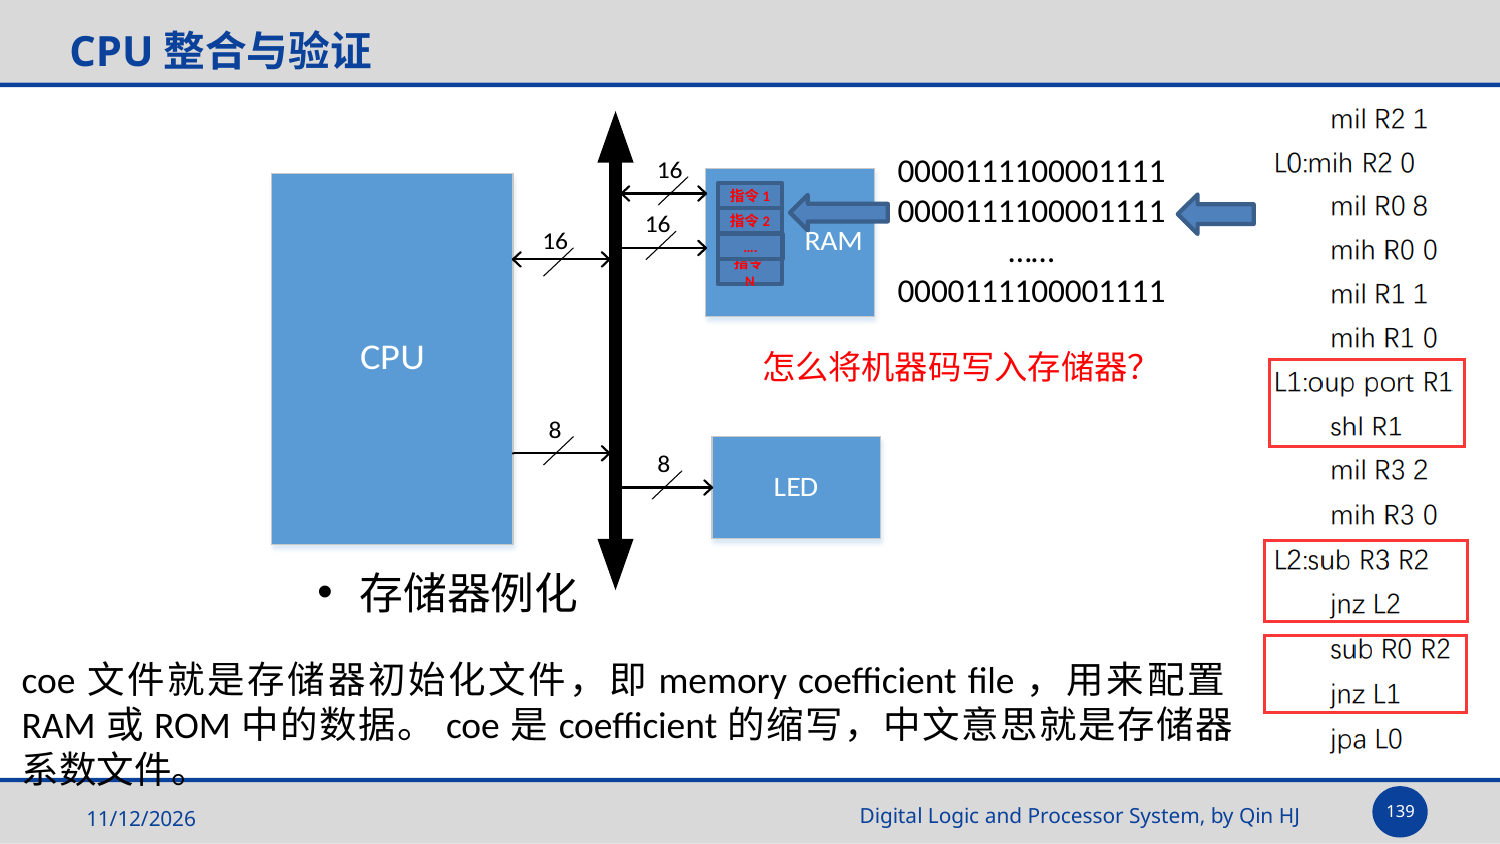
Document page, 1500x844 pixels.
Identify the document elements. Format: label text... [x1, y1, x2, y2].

text_box 怎么将机器码写入存储器？ [895, 340, 1198, 392]
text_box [0, 54, 891, 646]
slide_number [75, 797, 425, 843]
text_box 0000111100001111 0000111100001111 …… 0000111100001111 [895, 143, 1189, 315]
picture [1261, 93, 1490, 771]
text_box coe文件就是存储器初始化文件，即memory coefficient file，用来配置RAM或ROM中的数据。coe是coefficient的缩写，中文意思就是存储器系数文件。 [10, 650, 1246, 797]
text_box [1175, 192, 1255, 236]
title CPU整合与验证 [58, 11, 1132, 88]
slide_number 139 [1364, 790, 1437, 836]
text_box [187, 32, 211, 53]
